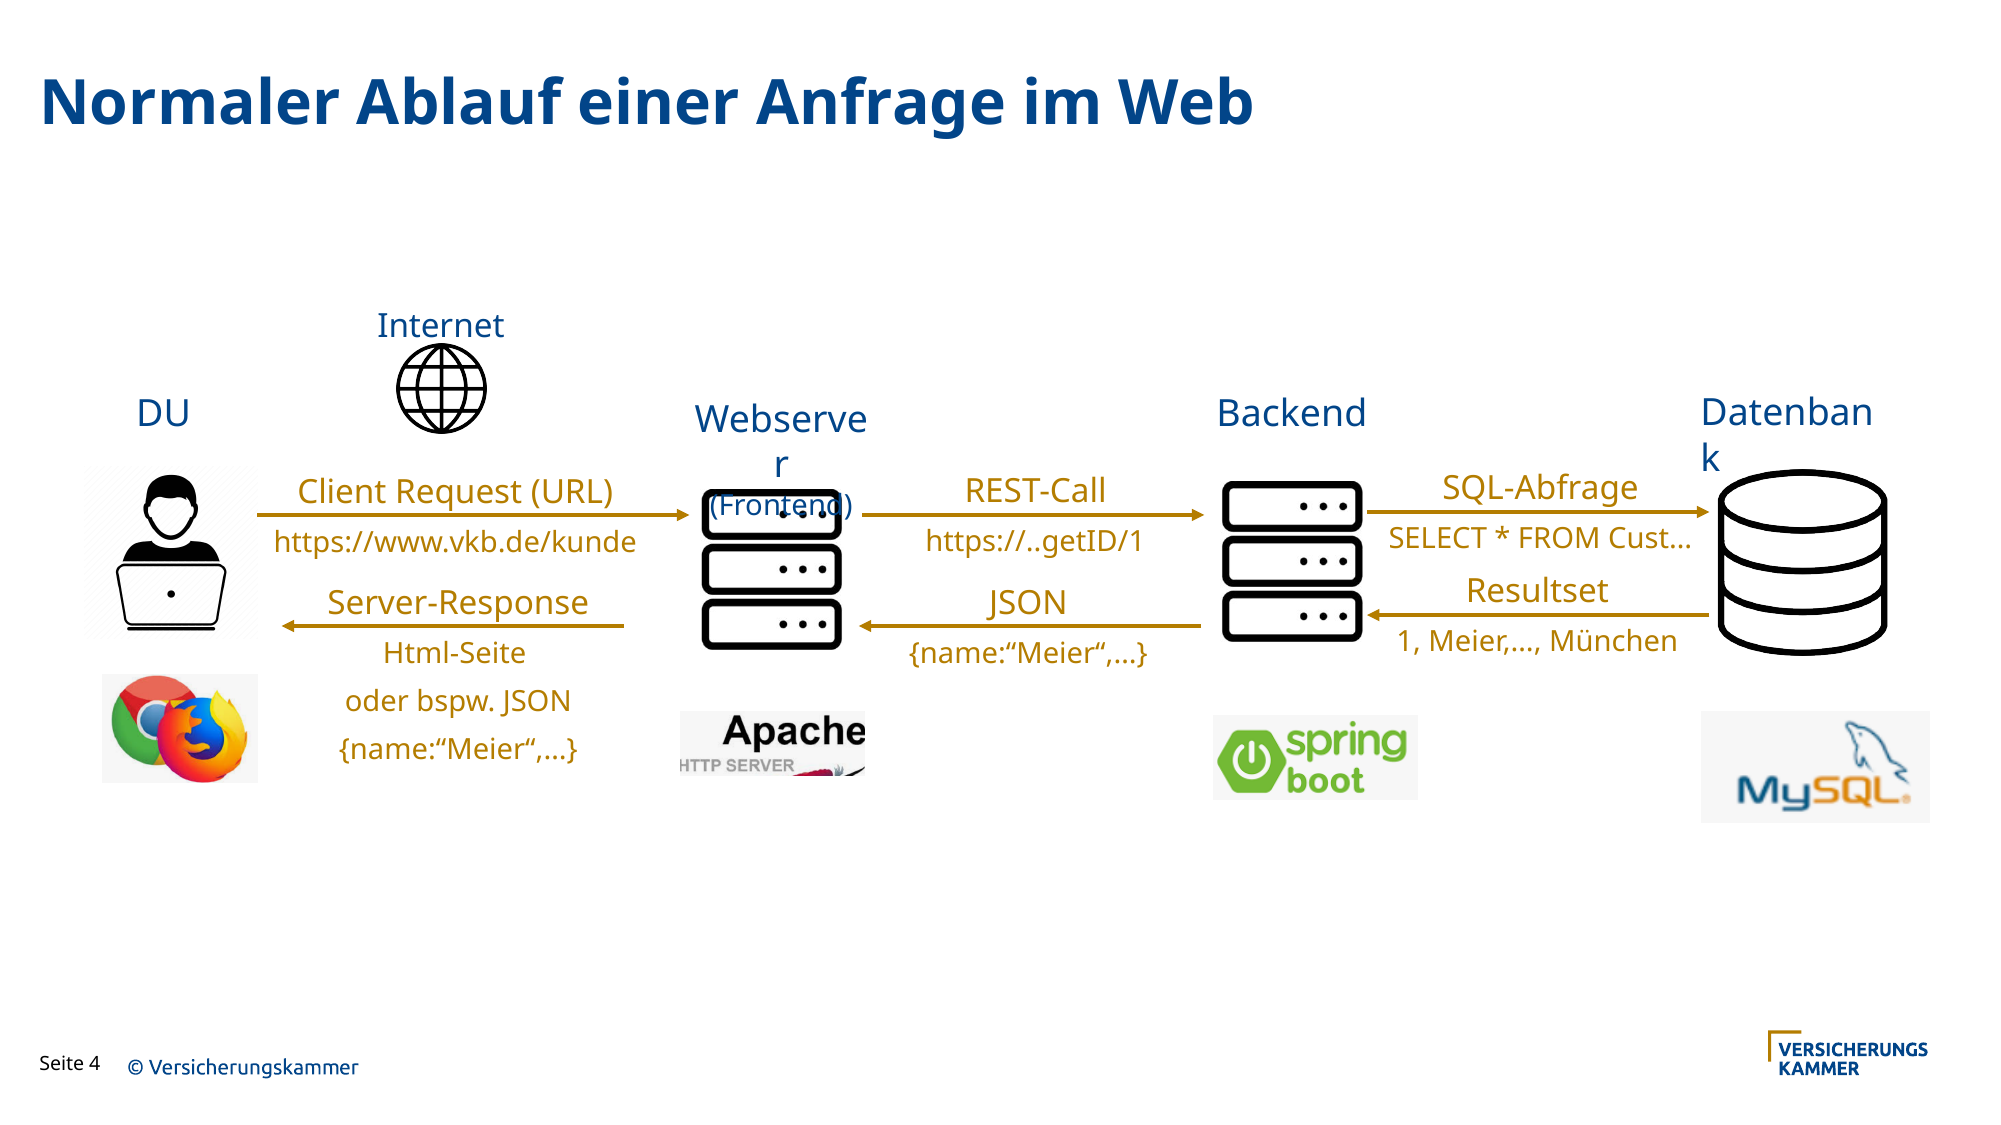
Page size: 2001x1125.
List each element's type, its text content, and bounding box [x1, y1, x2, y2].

text_box Client Request (URL) https://www.vkb.de/kunde [380, 516, 531, 580]
text_box Resultset 1, Meier,…, München [1409, 616, 1666, 719]
picture [1709, 469, 1896, 656]
picture [680, 711, 865, 776]
text_box SQL-Abfrage SELECT * FROM Cust… [1412, 464, 1669, 511]
picture [396, 343, 487, 434]
picture [696, 489, 844, 652]
text_box JSON {name:“Meier“,…} [900, 580, 1157, 626]
text_box REST-Call https://..getID/1 [907, 516, 1164, 618]
text_box Resultset 1, Meier,…, München [1409, 568, 1666, 614]
text_box REST-Call https://..getID/1 [907, 468, 1164, 514]
text_box Webserver (Frontend) [687, 393, 875, 459]
title Normaler Ablauf einer Anfrage im Web [39, 66, 1457, 201]
picture [1701, 711, 1930, 823]
text_box Server-Response Html-Seite oder bspw. JSON {name:“Meier“,…} [330, 580, 587, 626]
picture [1213, 715, 1418, 800]
slide_number Seite 4 [39, 1055, 119, 1072]
text_box JSON {name:“Meier“,…} [900, 627, 1157, 731]
text_box Datenbank [1700, 387, 1888, 452]
text_box Client Request (URL) https://www.vkb.de/kunde [380, 469, 531, 514]
text_box DU [136, 388, 323, 454]
picture [84, 466, 258, 639]
text_box Server-Response Html-Seite oder bspw. JSON {name:“Meier“,…} [330, 627, 587, 731]
text_box Internet [377, 303, 565, 369]
text_box SQL-Abfrage SELECT * FROM Cust… [1412, 513, 1669, 613]
picture [102, 674, 258, 783]
picture [1216, 481, 1364, 644]
text_box Backend [1216, 387, 1404, 453]
